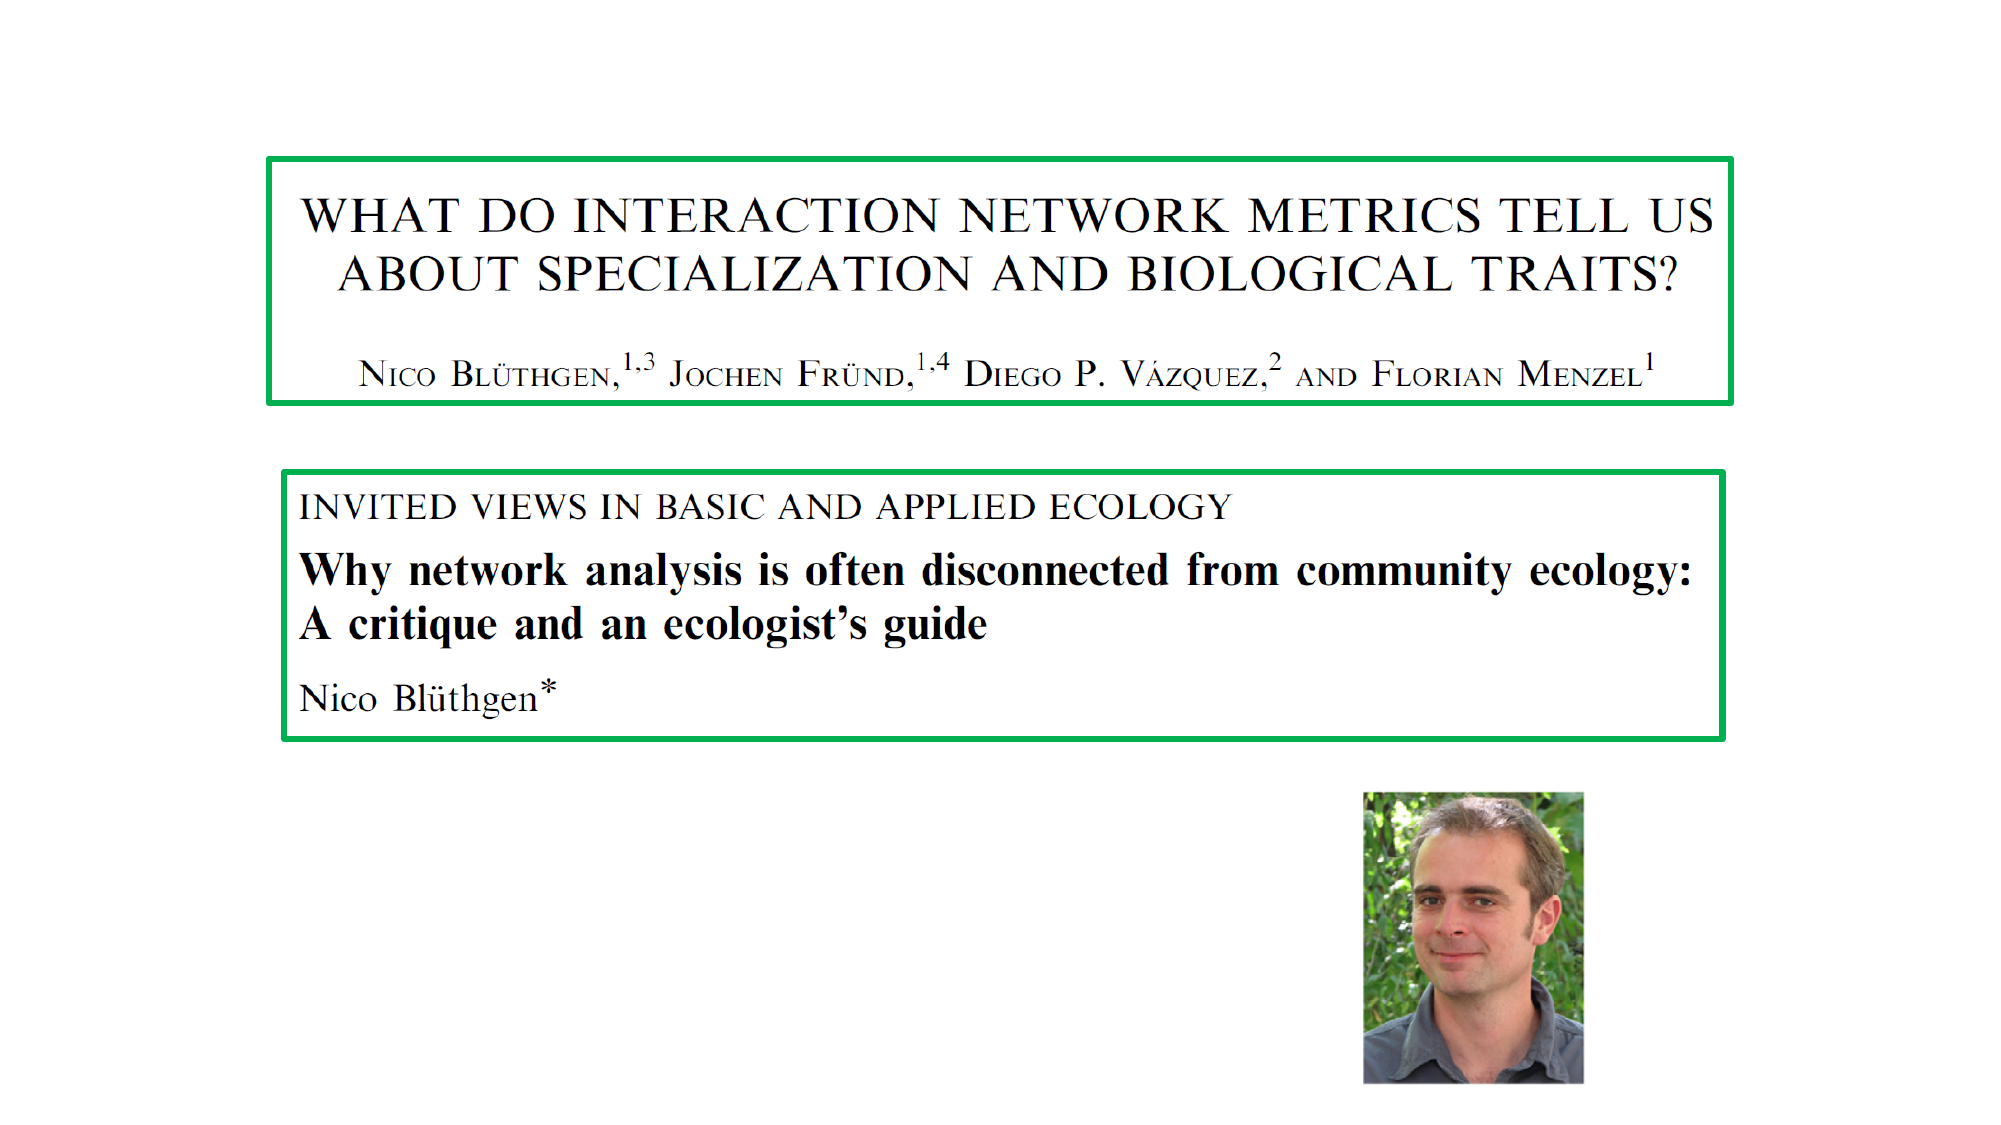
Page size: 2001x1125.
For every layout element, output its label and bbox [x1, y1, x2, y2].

picture [1362, 789, 1587, 1086]
picture [287, 474, 1720, 737]
picture [271, 161, 1729, 400]
